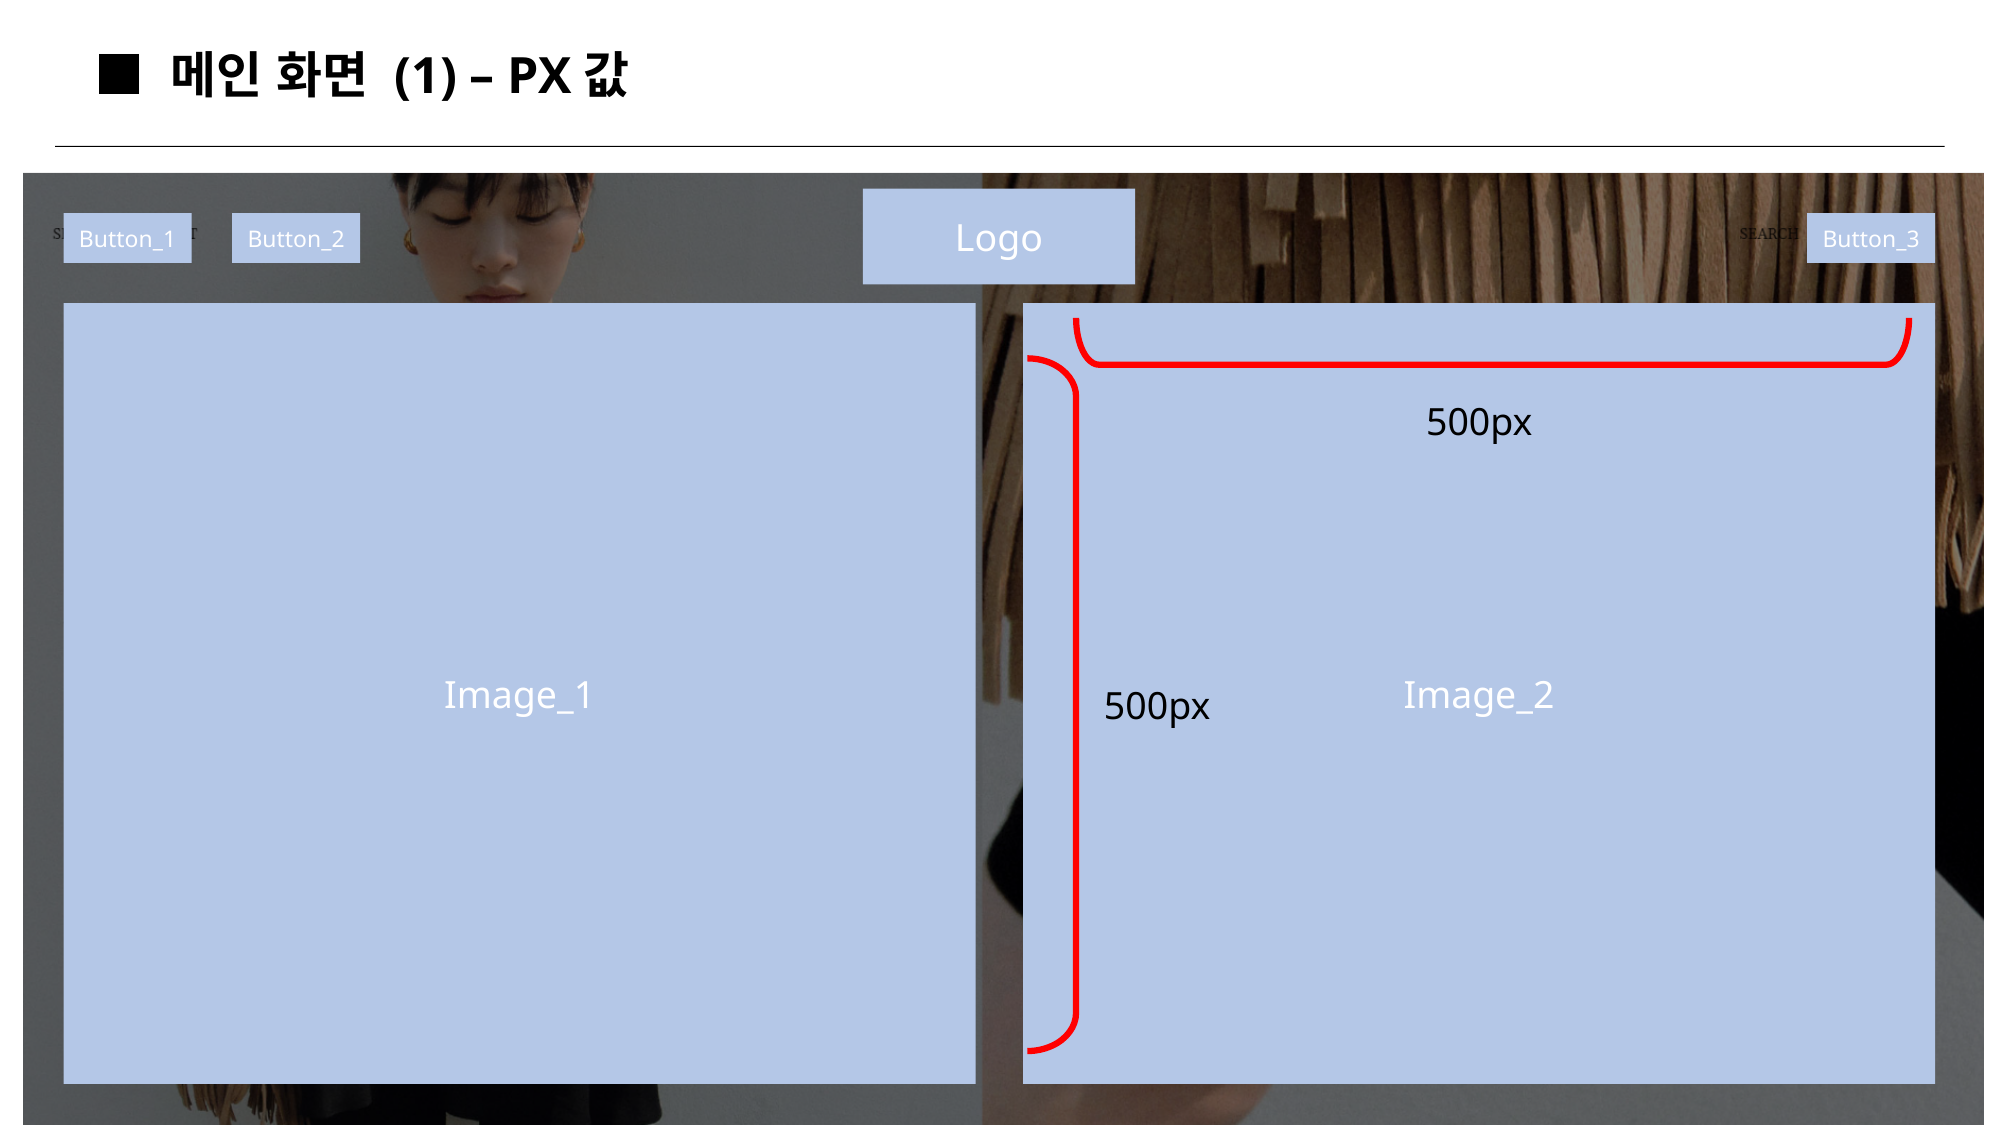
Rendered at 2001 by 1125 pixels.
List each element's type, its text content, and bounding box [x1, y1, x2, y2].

picture [23, 173, 1984, 1125]
text_box ■ 메인 화면 (1) – PX값 [79, 36, 645, 111]
